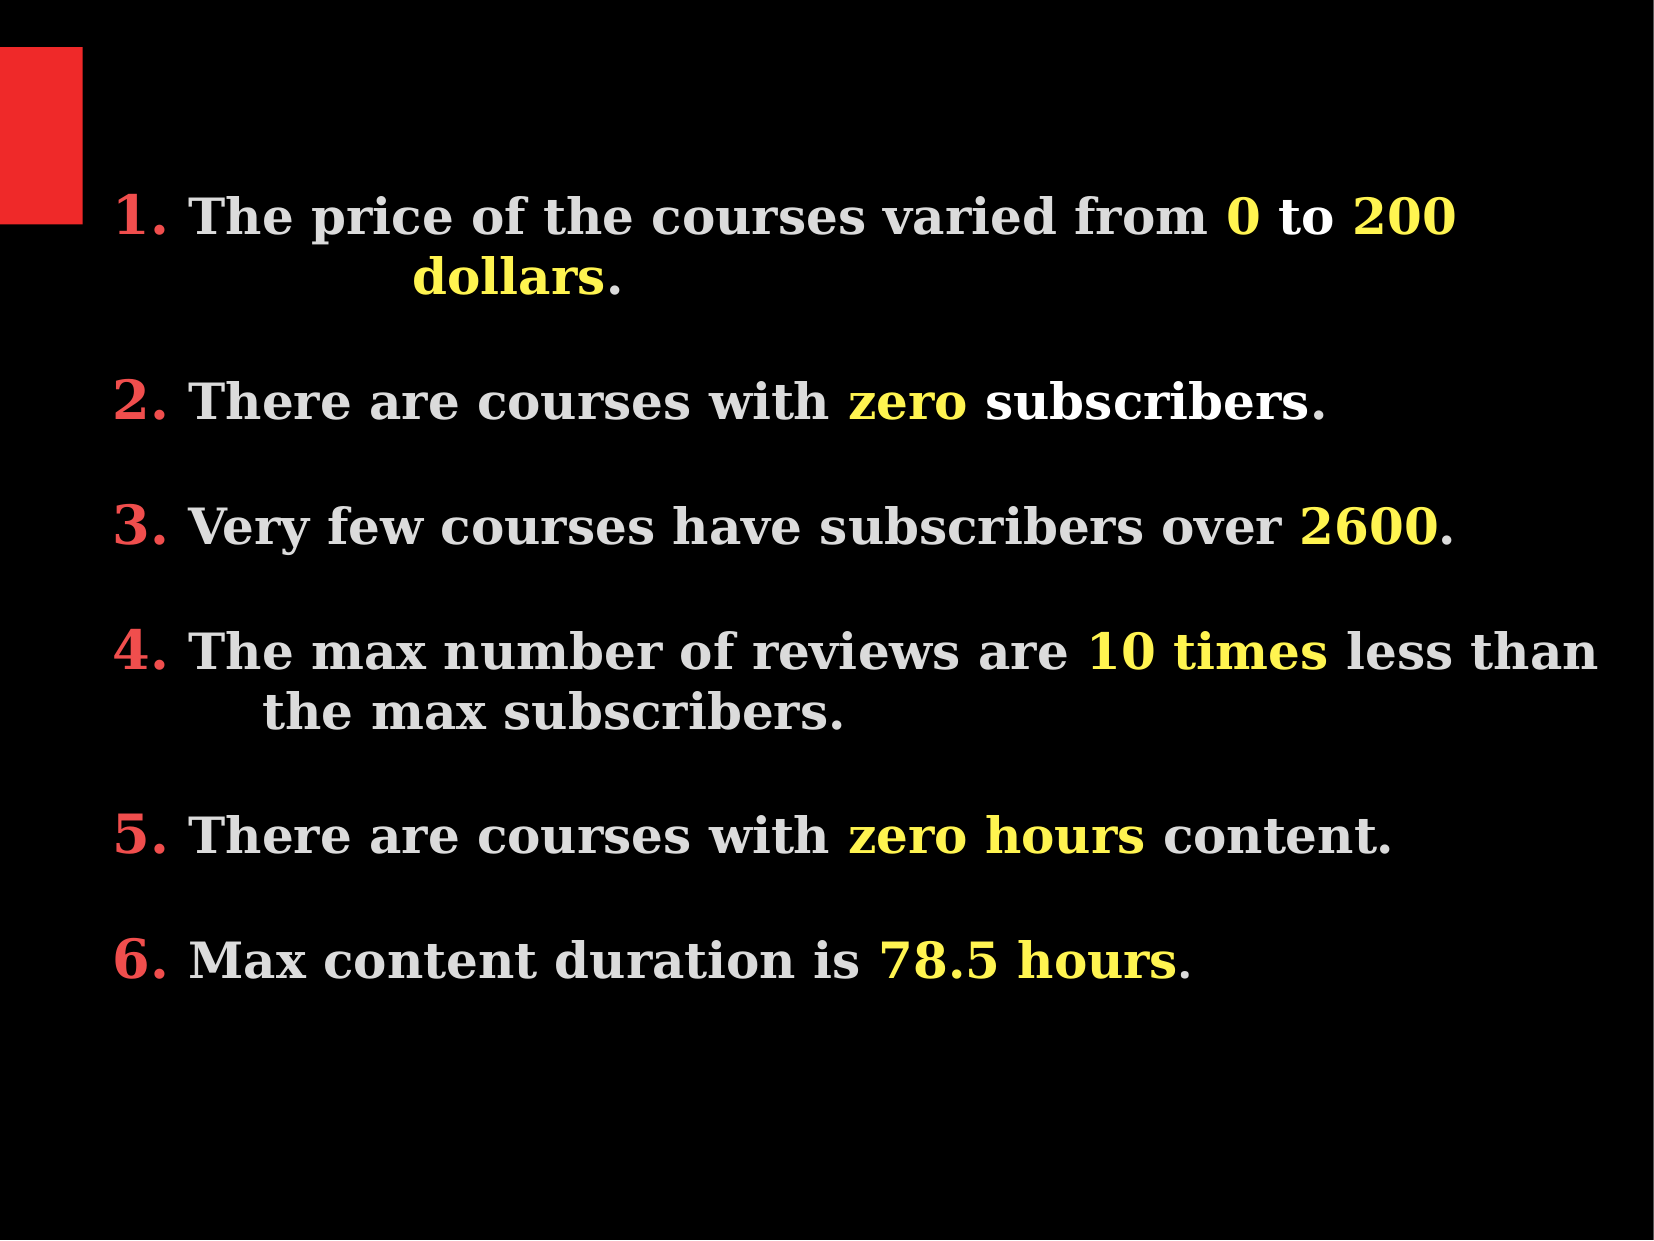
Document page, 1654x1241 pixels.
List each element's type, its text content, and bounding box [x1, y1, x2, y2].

text_box 1. The price of the courses varied from 0 to 200 dollars. 2. There are courses with zero subscribers. 3. Very few courses have subscribers over 2600. 4. The max number of reviews are 10 times less than the max subscribers. 5. There are courses with zero hours content. 6. Max content duration is 78.5 hours. [98, 82, 1652, 1205]
